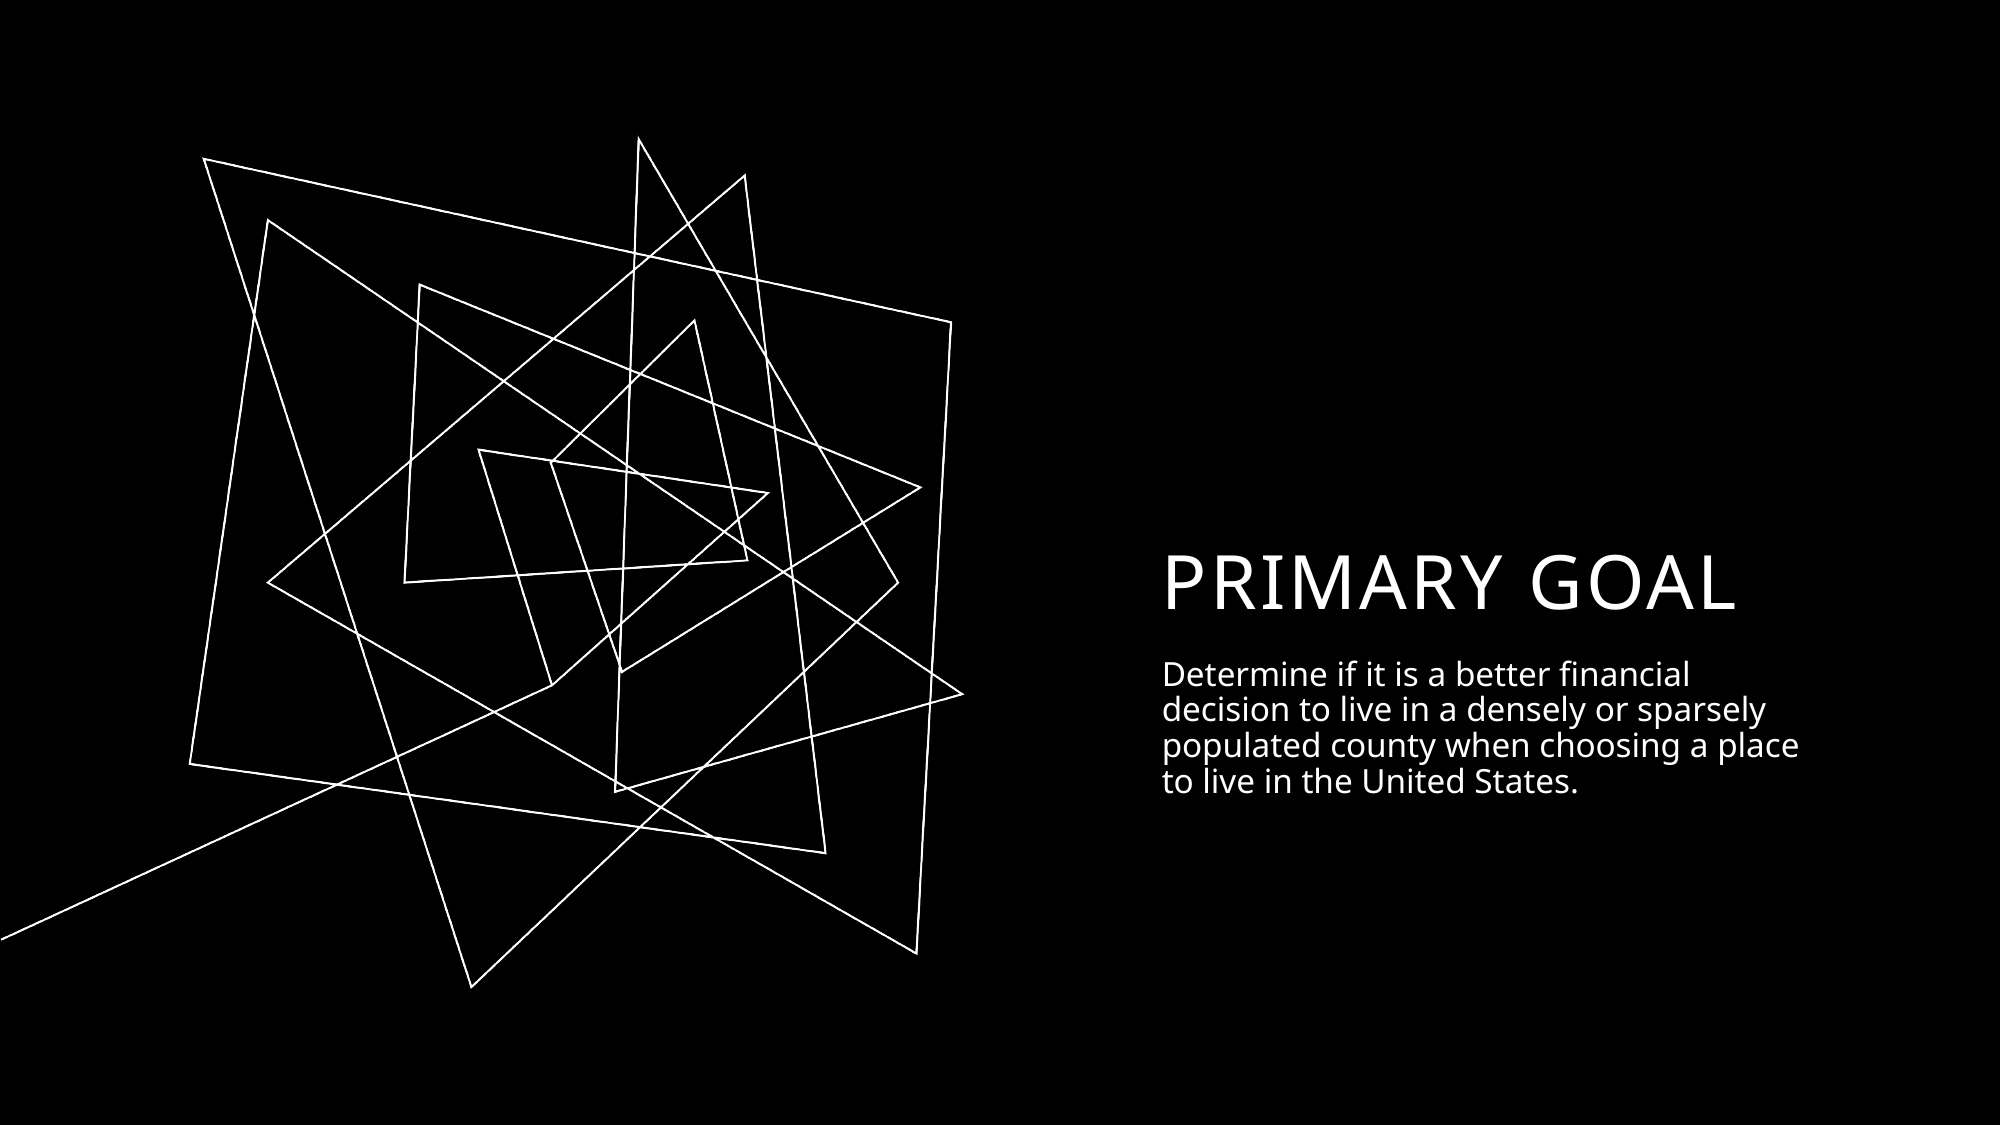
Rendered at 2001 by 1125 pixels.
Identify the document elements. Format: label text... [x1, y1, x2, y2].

subtitle Determine if it is a better financial decision to live in a densely or sparsely populated county when choosing a place to live in the United States. [1146, 649, 1833, 904]
picture [0, 135, 965, 989]
title PRIMARY GOAL [1146, 352, 1833, 634]
